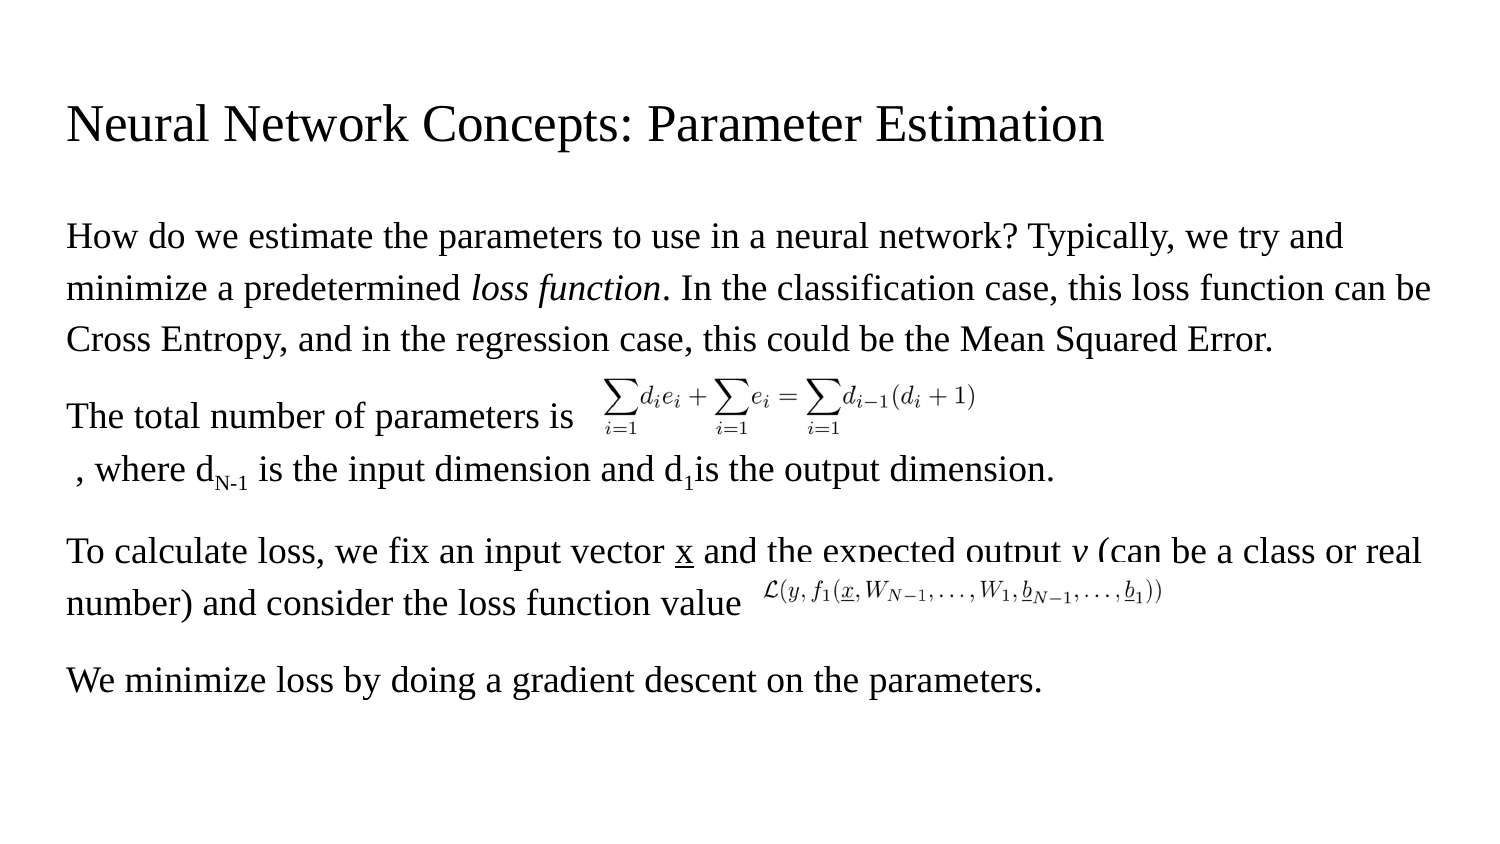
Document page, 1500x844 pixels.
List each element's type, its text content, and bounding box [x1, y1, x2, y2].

title Neural Network Concepts: Parameter Estimation [51, 72, 1449, 167]
list How do we estimate the parameters to use in a neural network? Typically, we try and minimize a predetermined loss function. In the classification case, this loss function can be Cross Entropy, and in the regression case, this could be the Mean Squared Error. The total number of parameters is , where dN-1 is the input dimension and d1is the output dimension. To calculate loss, we fix an input vector x and the expected output y (can be a class or real number) and consider the loss function value We minimize loss by doing a gradient descent on the parameters. [51, 189, 1449, 750]
picture [749, 562, 1173, 618]
picture [577, 359, 993, 447]
